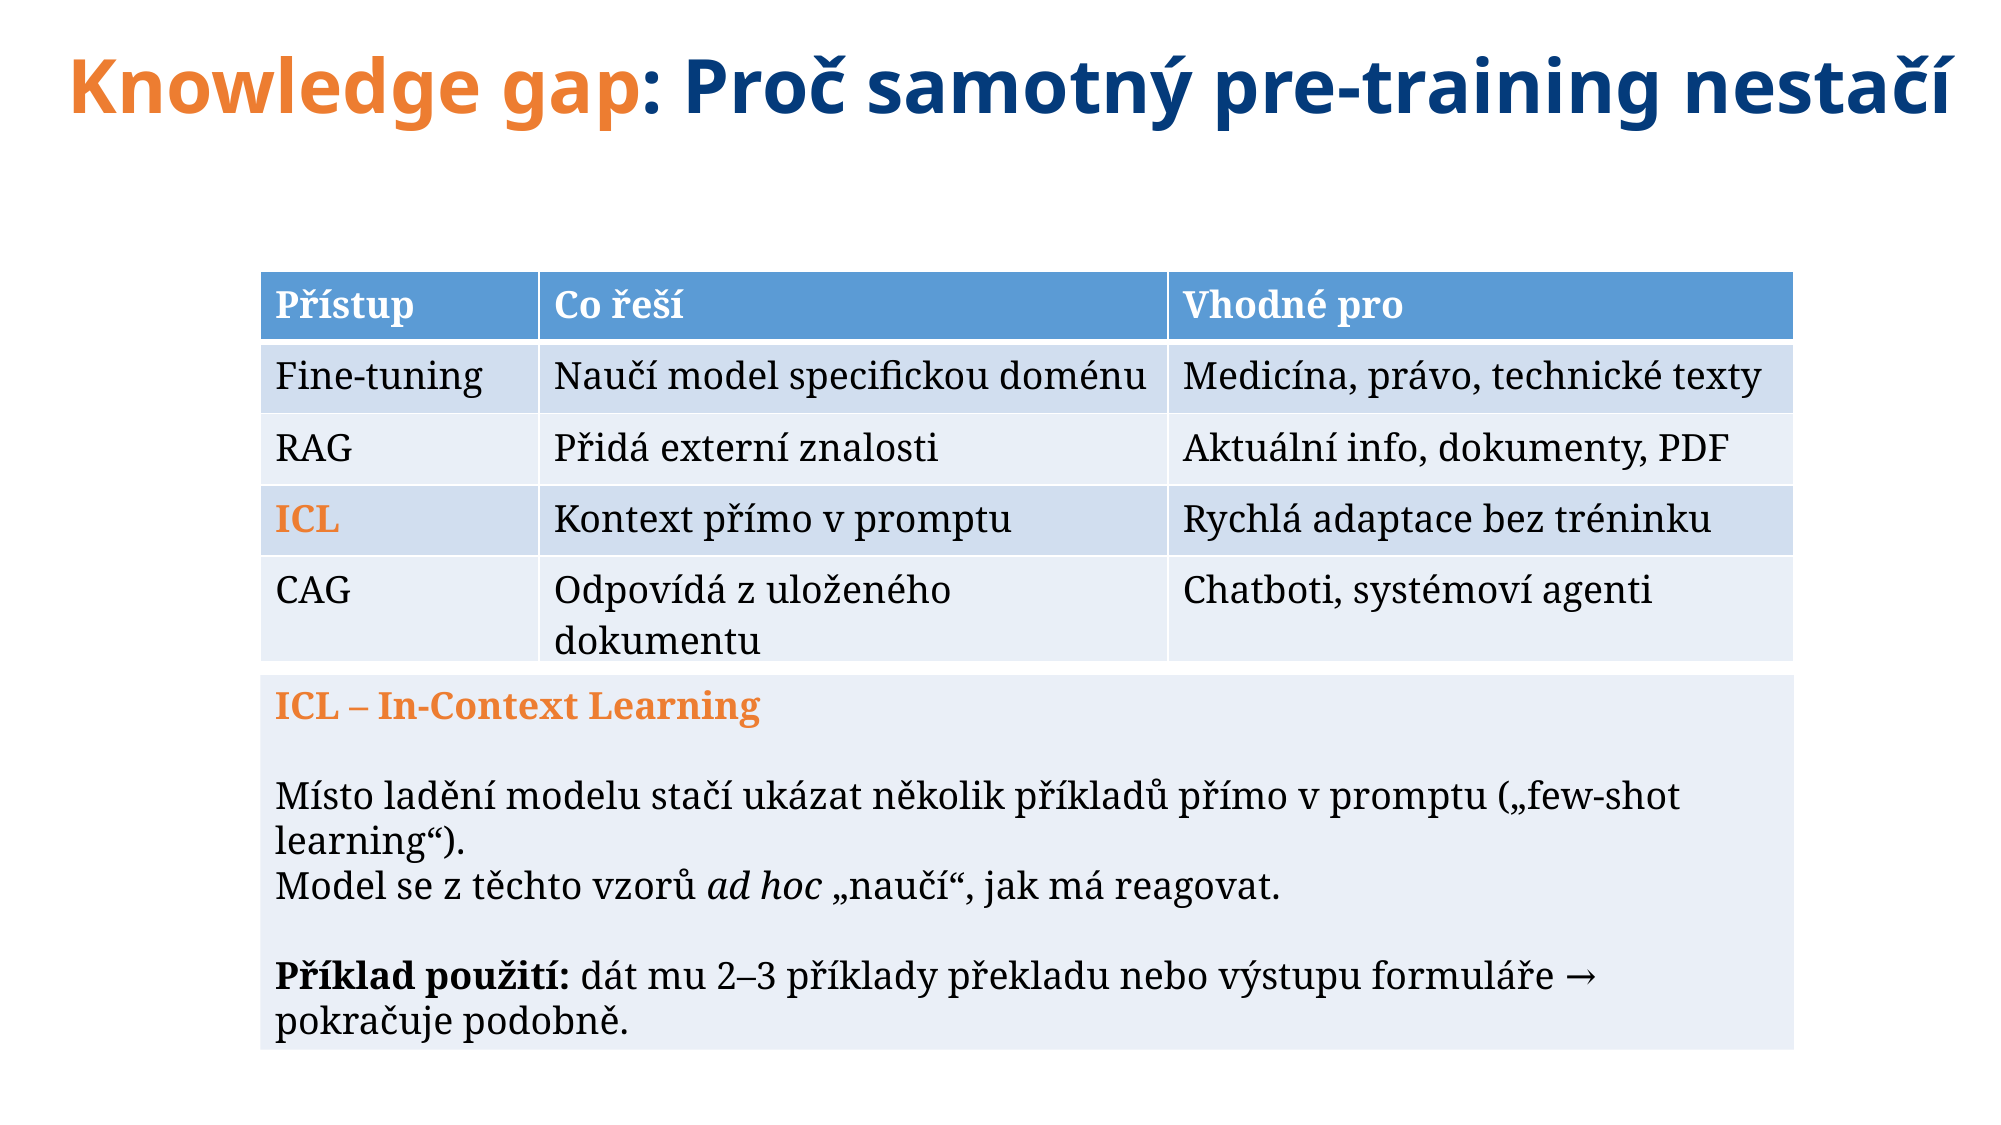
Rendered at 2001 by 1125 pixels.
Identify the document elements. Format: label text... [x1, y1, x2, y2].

table_cell Kontext přímo v promptu [540, 486, 1167, 555]
table_header Co řeší [540, 272, 1167, 339]
table_cell Odpovídá z uloženého dokumentu [540, 557, 1167, 661]
table_header Vhodné pro [1169, 272, 1793, 339]
table_cell Fine-tuning [261, 345, 538, 413]
text_box Knowledge gap: Proč samotný pre-training nestačí [52, 30, 2000, 136]
table_cell Chatboti, systémoví agenti [1169, 557, 1793, 661]
table_cell Medicína, právo, technické texty [1169, 345, 1793, 413]
text_box ICL – In-Context Learning Místo ladění modelu stačí ukázat několik příkladů přímo v promptu („few-shot learning“). Model se z těchto vzorů ad hoc „naučí“, jak má reagovat. Příklad použití: dát mu 2–3 příklady překladu nebo výstupu formuláře → pokračuje podobně. [260, 675, 1794, 1050]
table_cell Aktuální info, dokumenty, PDF [1169, 414, 1793, 484]
table_cell Přidá externí znalosti [540, 414, 1167, 484]
table_cell Naučí model specifickou doménu [540, 345, 1167, 413]
table_cell ICL [261, 486, 538, 555]
table_cell Rychlá adaptace bez tréninku [1169, 486, 1793, 555]
table_cell CAG [261, 557, 538, 661]
table_header Přístup [261, 272, 538, 339]
table_cell RAG [261, 414, 538, 484]
